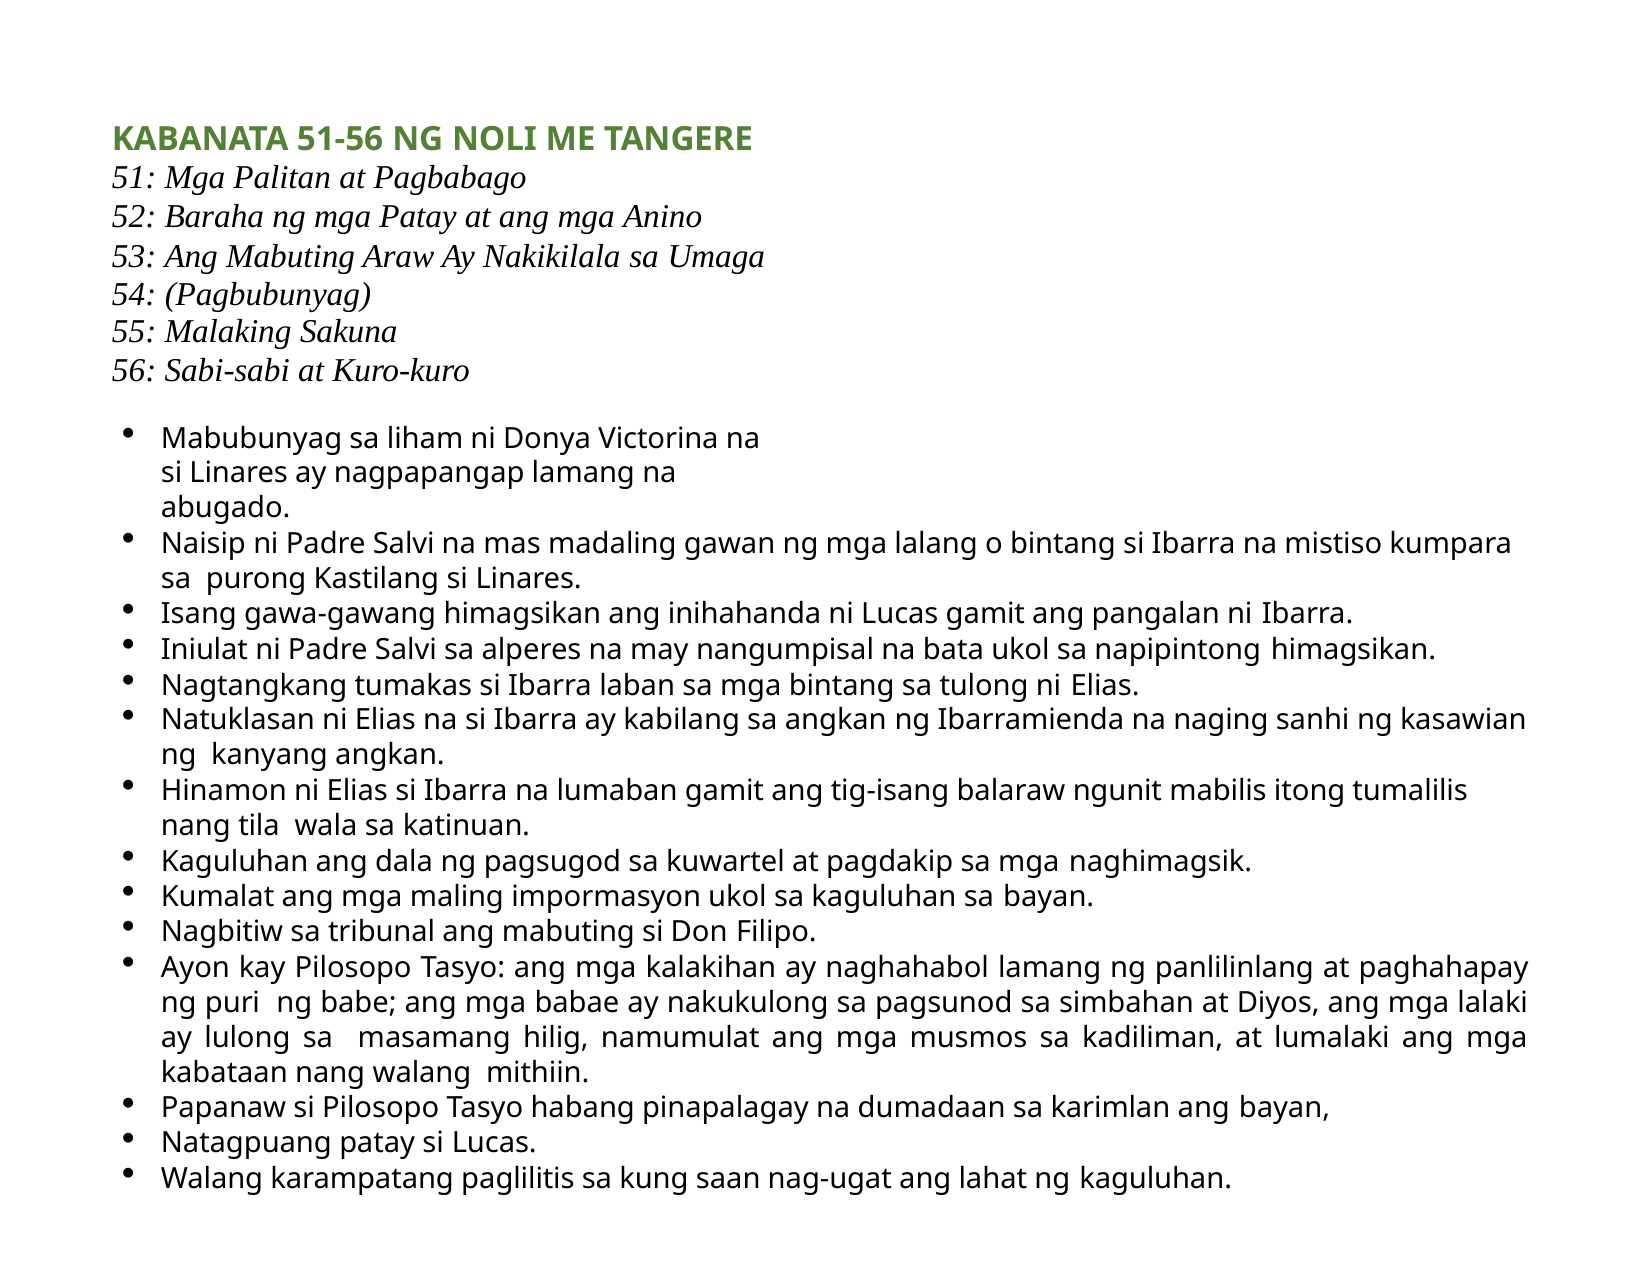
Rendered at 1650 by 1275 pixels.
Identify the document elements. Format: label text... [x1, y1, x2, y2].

text_box KABANATA 51-56 NG NOLI ME TANGERE 51: Mga Palitan at Pagbabago 52: Baraha ng mga Patay at ang mga Anino 53: Ang Mabuting Araw Ay Nakikilala sa Umaga 54: (Pagbubunyag) 55: Malaking Sakuna 56: Sabi-sabi at Kuro-kuro Mabubunyag sa liham ni Donya Victorina na si Linares ay nagpapangap lamang na abugado. Naisip ni Padre Salvi na mas madaling gawan ng mga lalang o bintang si Ibarra na mistiso kumpara sa purong Kastilang si Linares. Isang gawa-gawang himagsikan ang inihahanda ni Lucas gamit ang pangalan ni Ibarra. Iniulat ni Padre Salvi sa alperes na may nangumpisal na bata ukol sa napipintong himagsikan. Nagtangkang tumakas si Ibarra laban sa mga bintang sa tulong ni Elias. Natuklasan ni Elias na si Ibarra ay kabilang sa angkan ng Ibarramienda na naging sanhi ng kasawian ng kanyang angkan. Hinamon ni Elias si Ibarra na lumaban gamit ang tig-isang balaraw ngunit mabilis itong tumalilis nang tila wala sa katinuan. Kaguluhan ang dala ng pagsugod sa kuwartel at pagdakip sa mga naghimagsik. Kumalat ang mga maling impormasyon ukol sa kaguluhan sa bayan. Nagbitiw sa tribunal ang mabuting si Don Filipo. Ayon kay Pilosopo Tasyo: ang mga kalakihan ay naghahabol lamang ng panlilinlang at paghahapay ng puri ng babe; ang mga babae ay nakukulong sa pagsunod sa simbahan at Diyos, ang mga lalaki ay lulong sa masamang hilig, namumulat ang mga musmos sa kadiliman, at lumalaki ang mga kabataan nang walang mithiin. Papanaw si Pilosopo Tasyo habang pinapalagay na dumadaan sa karimlan ang bayan, Natagpuang patay si Lucas. Walang karampatang paglilitis sa kung saan nag-ugat ang lahat ng kaguluhan. [109, 115, 1530, 1195]
